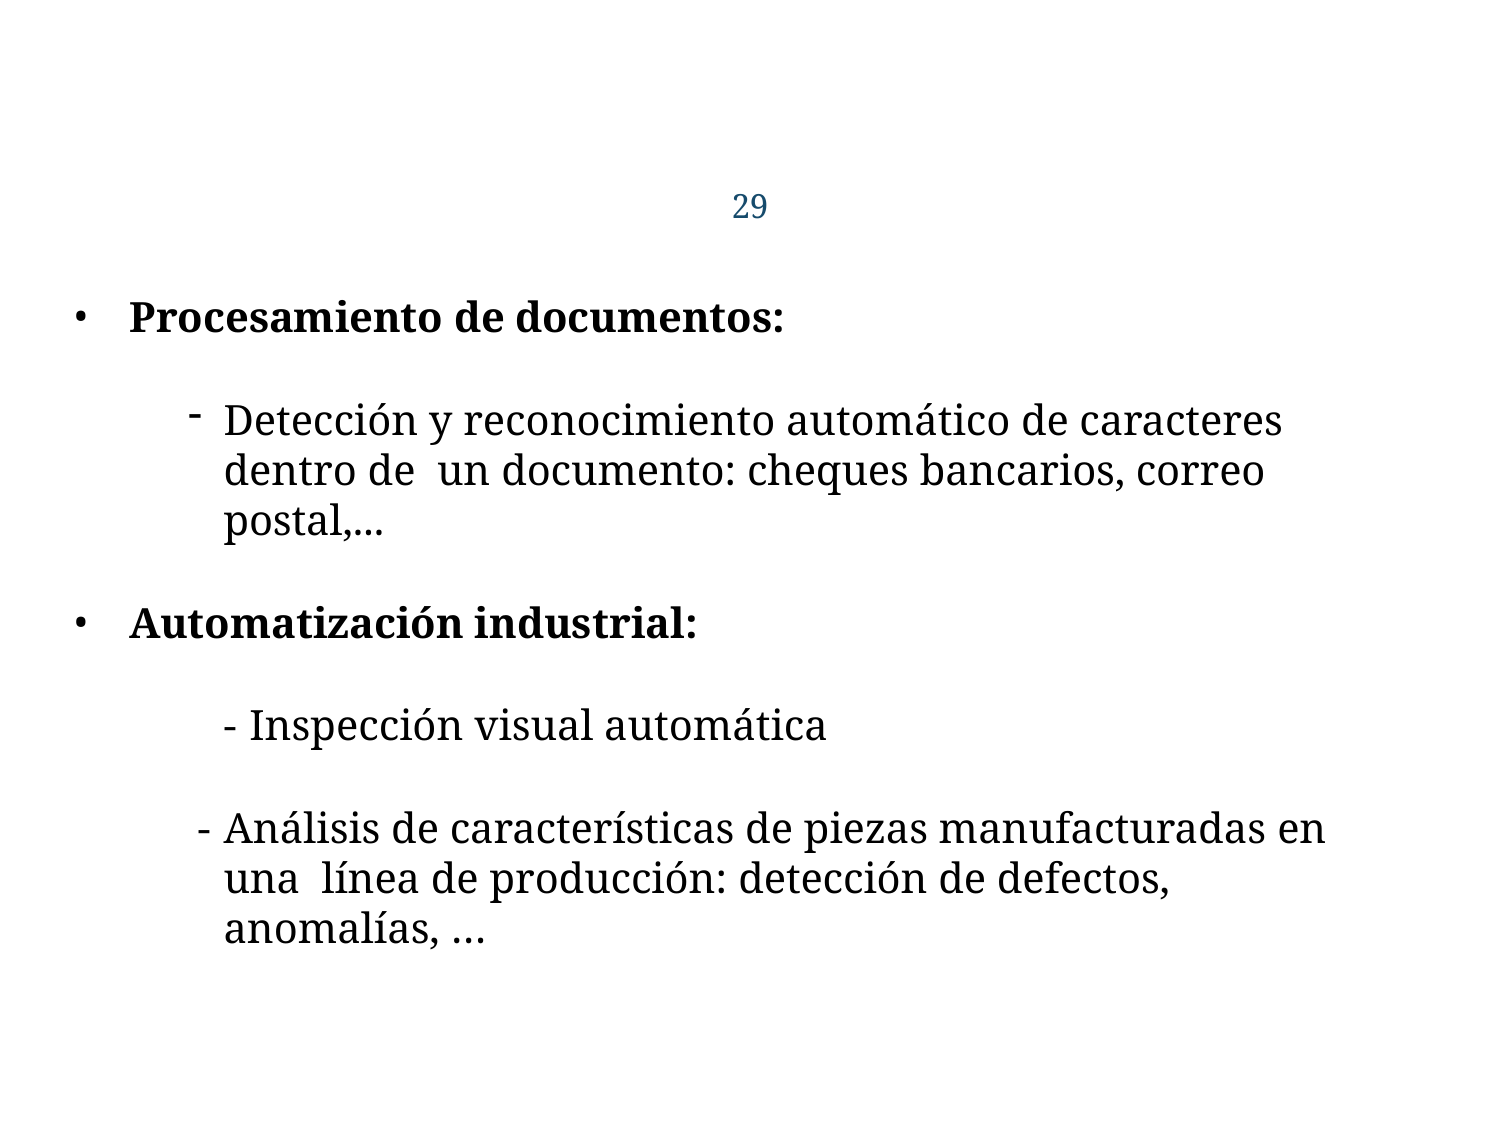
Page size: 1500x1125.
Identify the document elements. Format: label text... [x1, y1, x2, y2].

text_box 29 Procesamiento de documentos: Detección y reconocimiento automático de caracteres dentro de un documento: cheques bancarios, correo postal,... Automatización industrial: Inspección visual automática Análisis de características de piezas manufacturadas en una línea de producción: detección de defectos, anomalías, … [71, 183, 1419, 953]
